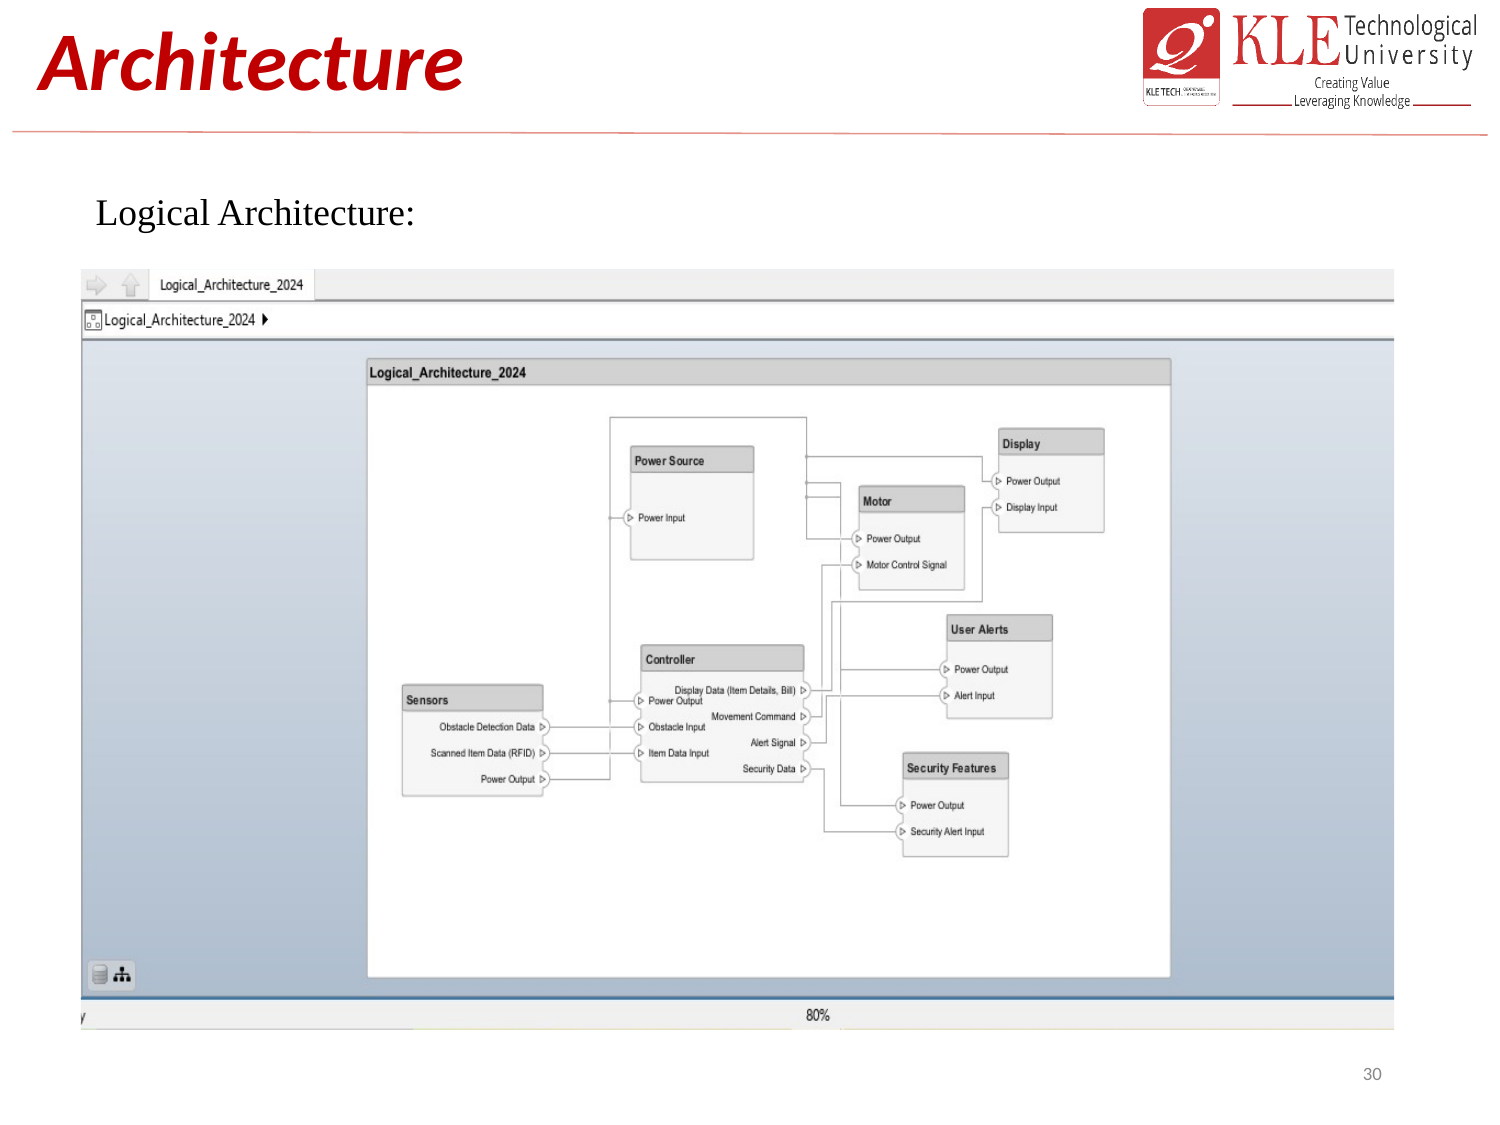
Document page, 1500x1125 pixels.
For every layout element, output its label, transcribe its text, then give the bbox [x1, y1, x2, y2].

picture [80, 268, 1395, 1030]
text_box Logical Architecture: [80, 180, 828, 241]
slide_number 30 [1059, 1042, 1397, 1103]
title Architecture [24, 20, 1319, 108]
picture [1143, 2, 1478, 109]
